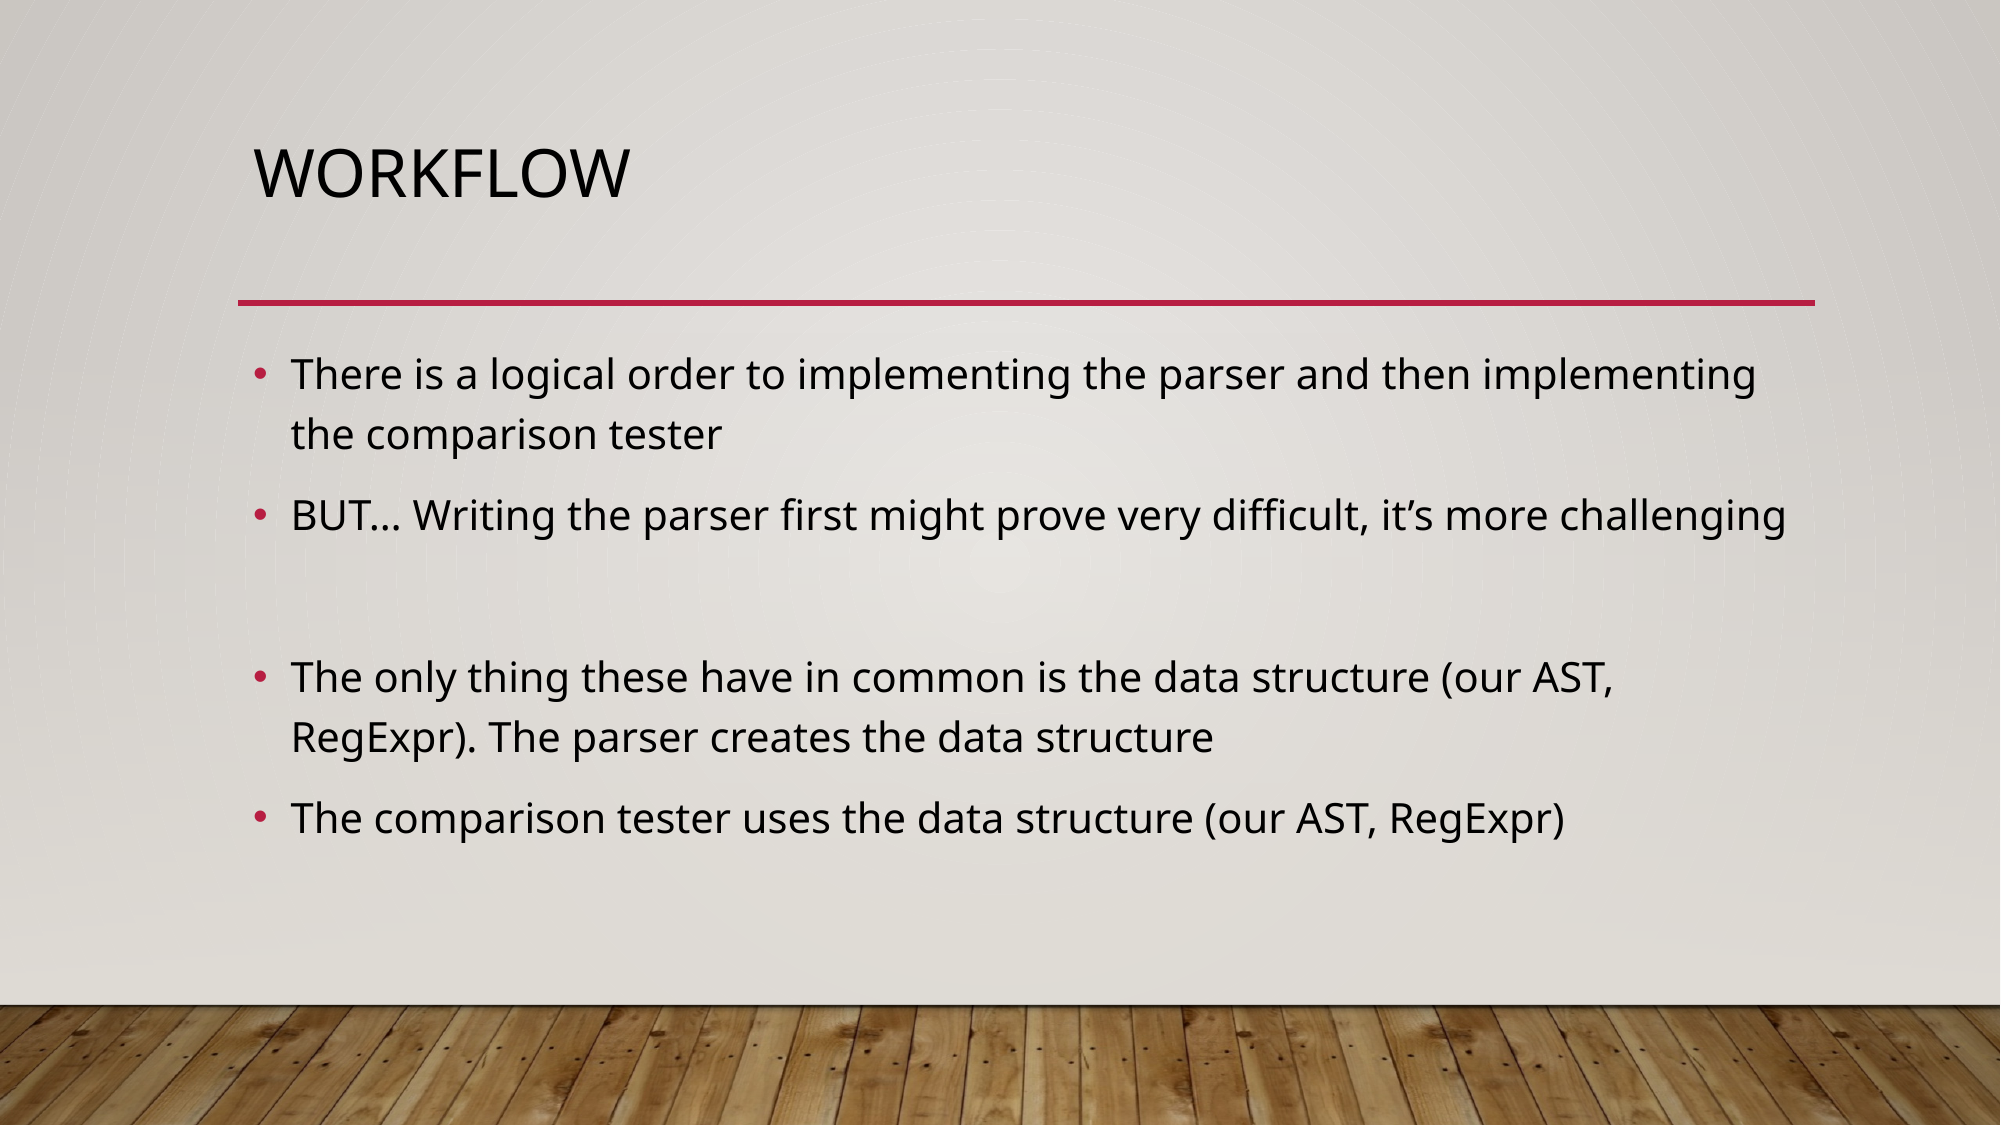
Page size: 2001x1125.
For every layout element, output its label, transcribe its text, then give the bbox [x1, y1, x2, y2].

title Workflow [238, 131, 1814, 305]
picture [0, 1005, 2000, 1125]
list There is a logical order to implementing the parser and then implementing the comparison tester BUT… Writing the parser first might prove very difficult, it’s more challenging The only thing these have in common is the data structure (our AST, RegExpr). The parser creates the data structure The comparison tester uses the data structure (our AST, RegExpr) [238, 330, 1814, 897]
